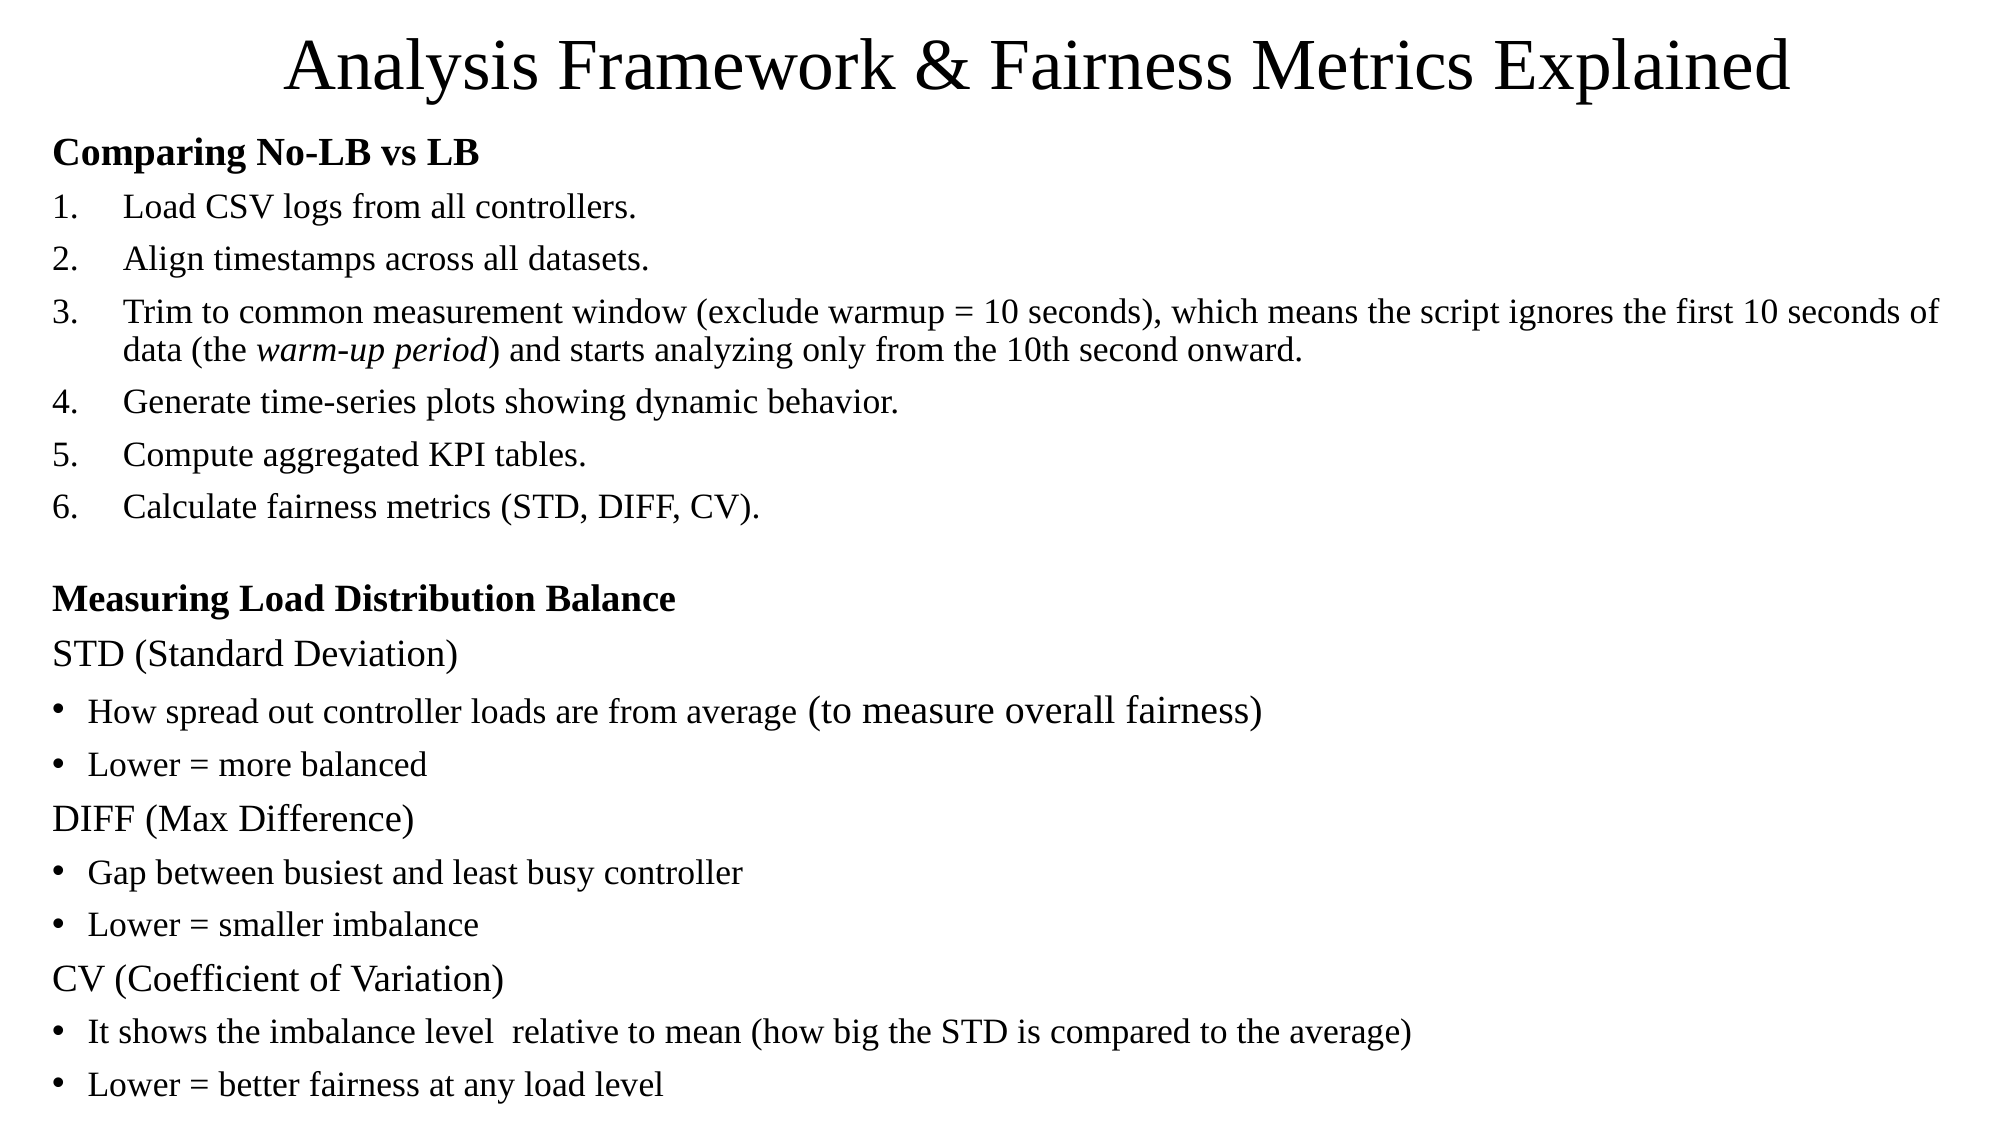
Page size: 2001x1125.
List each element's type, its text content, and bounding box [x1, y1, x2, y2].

title Analysis Framework & Fairness Metrics Explained [37, 3, 1963, 123]
list Comparing No-LB vs LB Load CSV logs from all controllers. Align timestamps across all datasets. Trim to common measurement window (exclude warmup = 10 seconds), which means the script ignores the first 10 seconds of data (the warm-up period) and starts analyzing only from the 10th second onward. Generate time-series plots showing dynamic behavior. Compute aggregated KPI tables. Calculate fairness metrics (STD, DIFF, CV). Measuring Load Distribution Balance STD (Standard Deviation) How spread out controller loads are from average (to measure overall fairness) Lower = more balanced DIFF (Max Difference) Gap between busiest and least busy controller Lower = smaller imbalance CV (Coefficient of Variation) It shows the imbalance level relative to mean (how big the STD is compared to the average) Lower = better fairness at any load level [37, 123, 1977, 1122]
